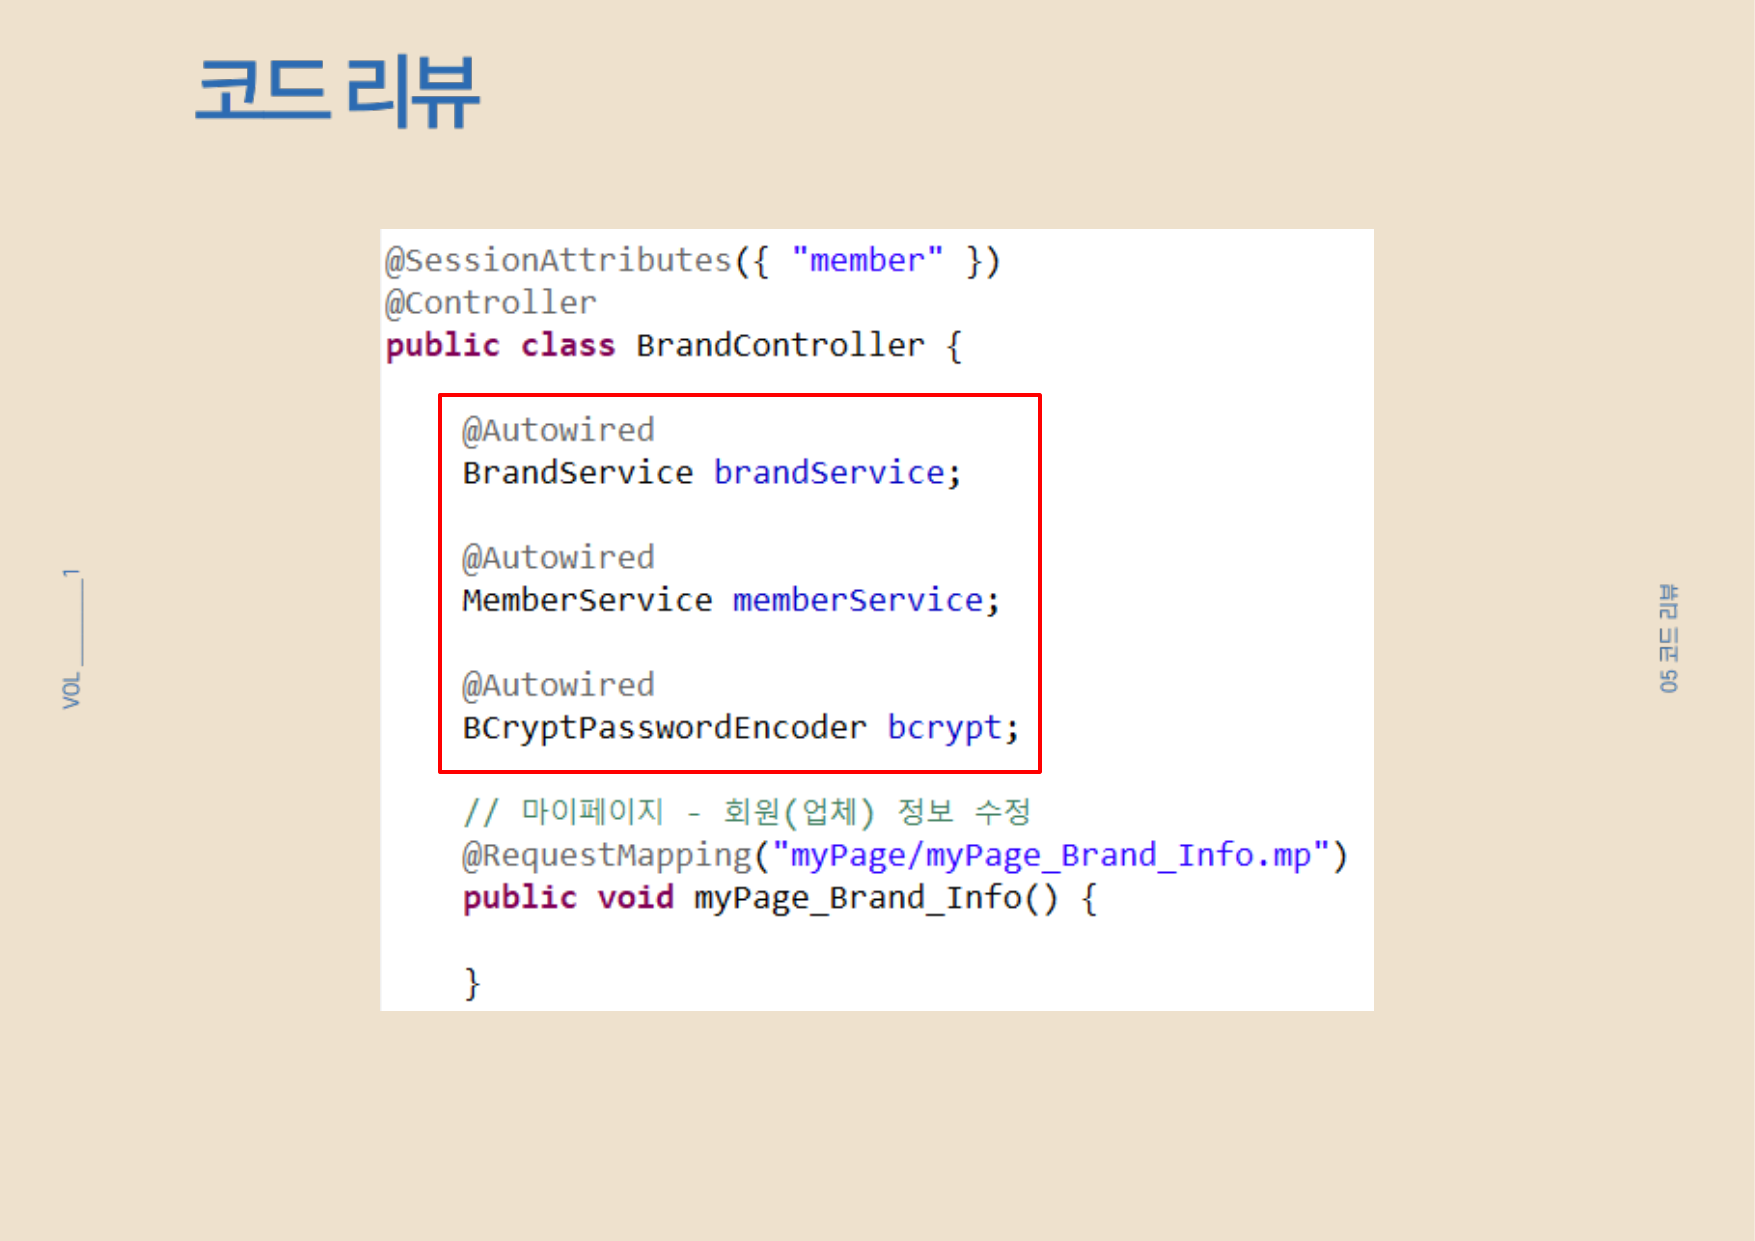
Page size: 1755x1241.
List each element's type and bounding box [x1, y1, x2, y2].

picture [380, 229, 1375, 1012]
picture [0, 556, 181, 771]
picture [177, 18, 508, 166]
picture [1569, 573, 1755, 771]
